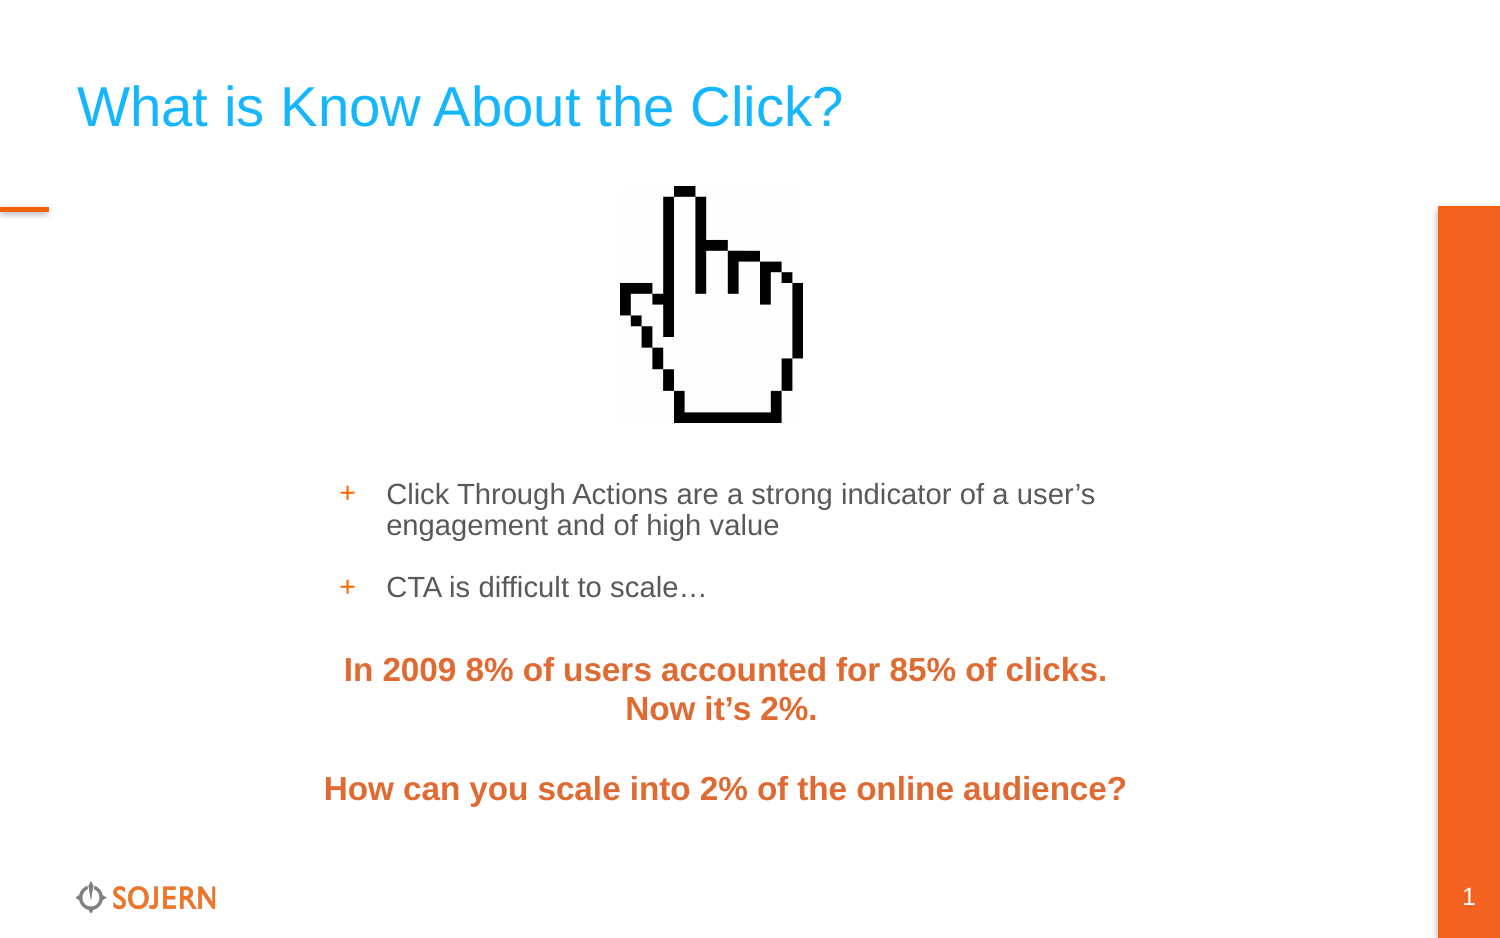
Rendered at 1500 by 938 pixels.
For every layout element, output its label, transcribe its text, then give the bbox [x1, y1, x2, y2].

title What is Know About the Click? [77, 35, 1379, 184]
picture [619, 186, 803, 423]
list Click Through Actions are a strong indicator of a user’s engagement and of high value CTA is difficult to scale… [339, 478, 1133, 647]
text_box In 2009 8% of users accounted for 85% of clicks. Now it’s 2%. How can you scale into 2% of the online audience? [319, 647, 1133, 824]
